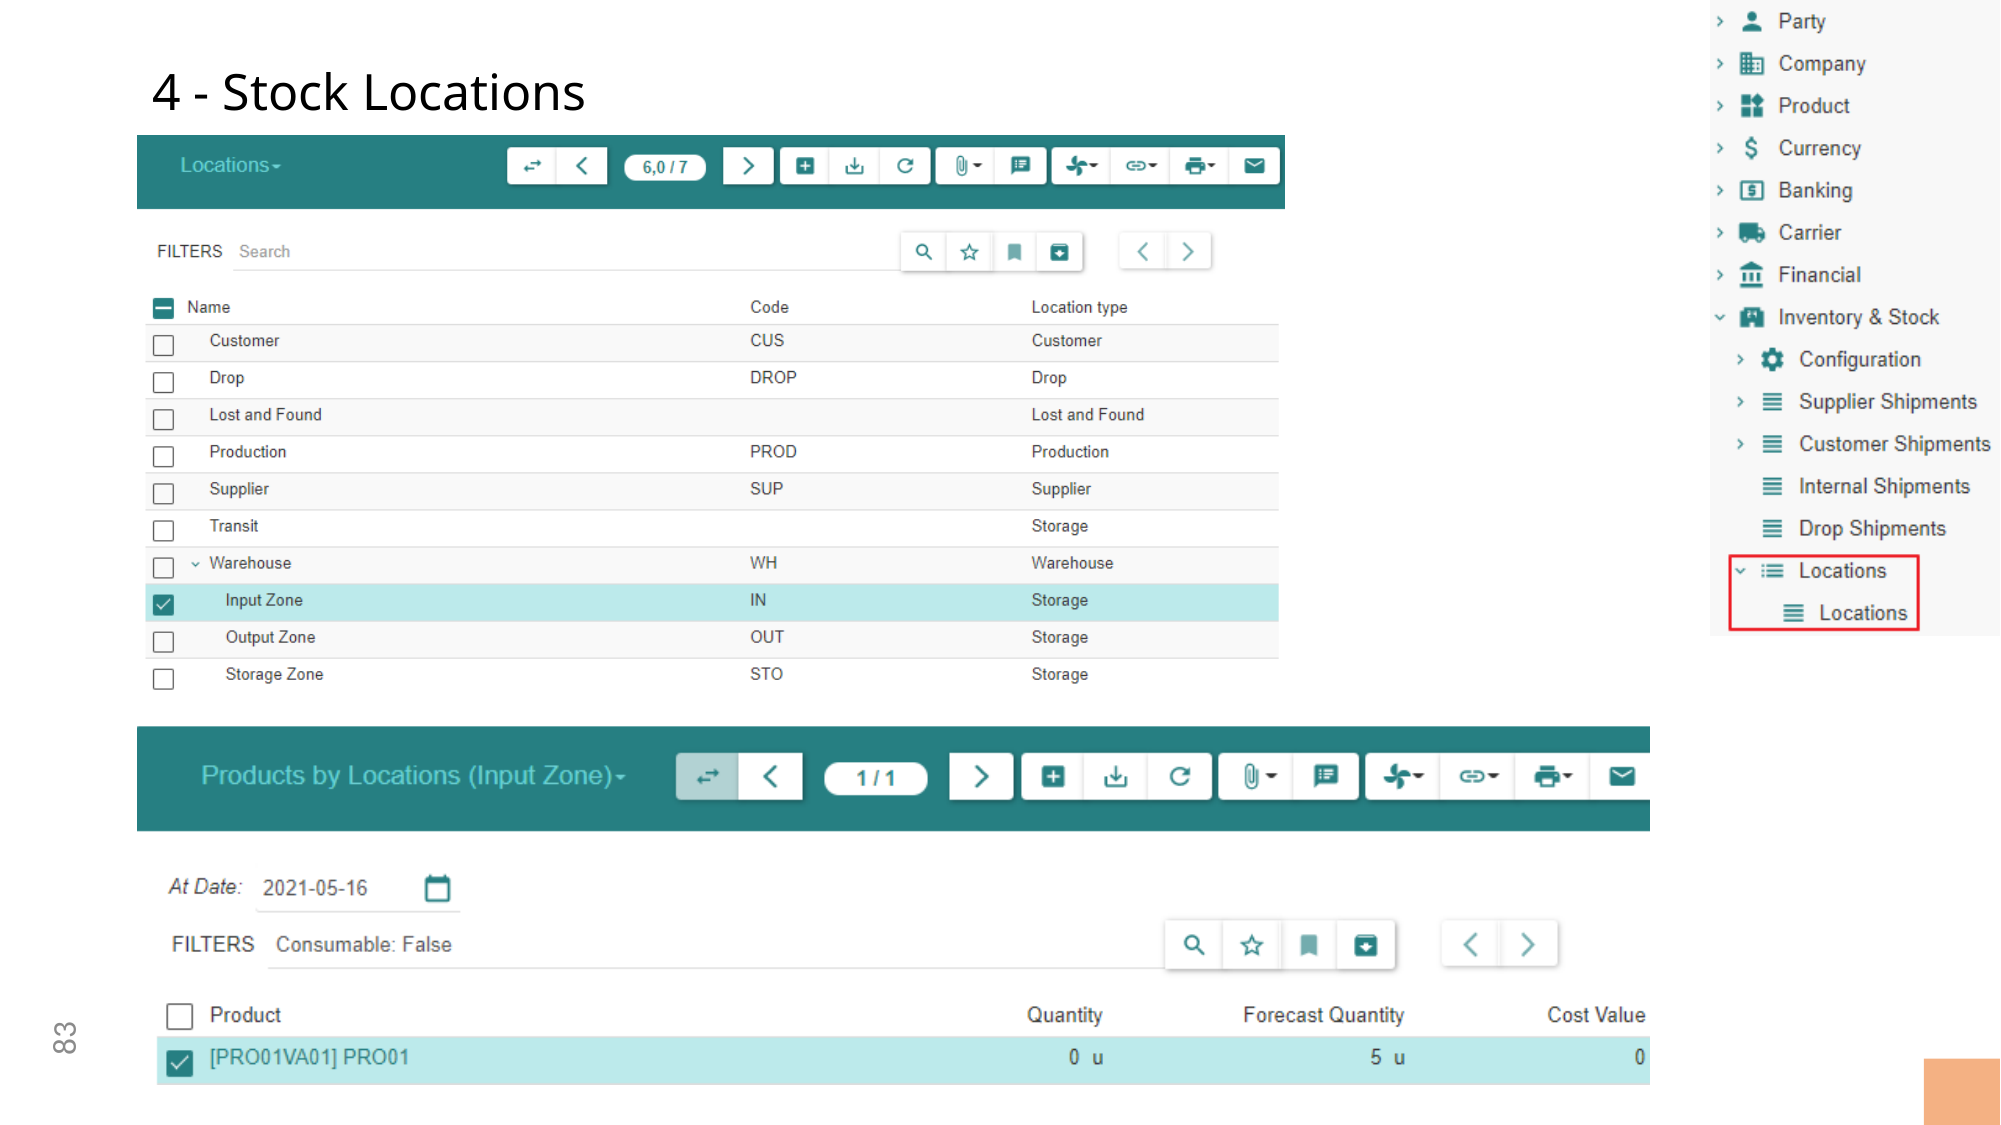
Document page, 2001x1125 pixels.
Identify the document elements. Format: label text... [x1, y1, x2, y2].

slide_number 83 [32, 969, 93, 1108]
picture [137, 135, 1285, 696]
picture [1710, 0, 2000, 636]
picture [137, 725, 1650, 1085]
title 4 - Stock Locations [137, 59, 1710, 136]
text_box [1923, 1058, 2000, 1125]
